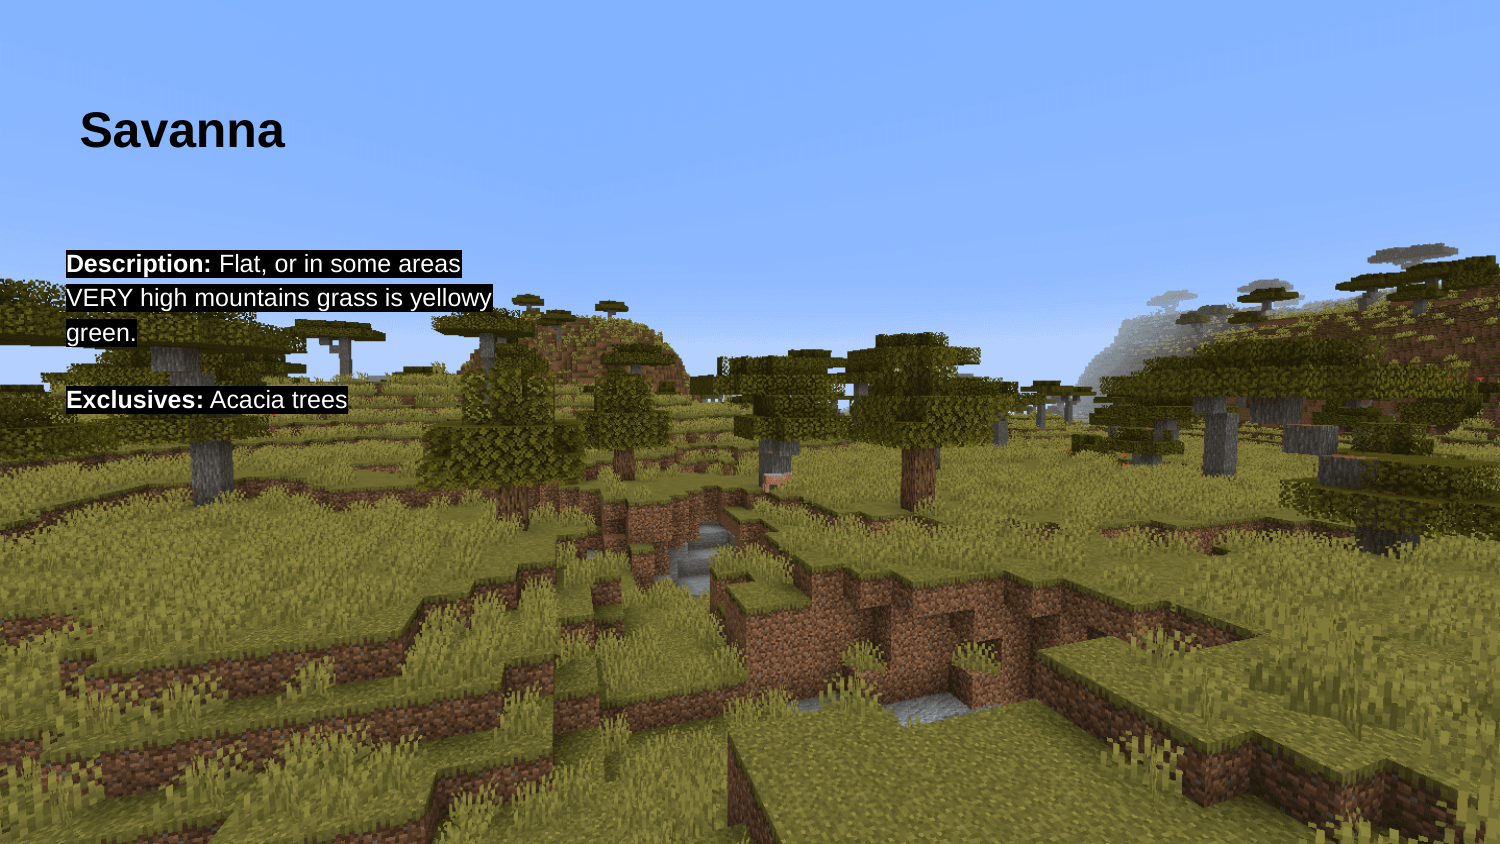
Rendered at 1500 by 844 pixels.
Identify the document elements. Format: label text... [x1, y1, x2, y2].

title Savanna [64, 48, 526, 173]
list Description: Flat, or in some areas VERY high mountains grass is yellowy green. Exclusives: Acacia trees [51, 227, 512, 750]
picture [0, 0, 1500, 844]
